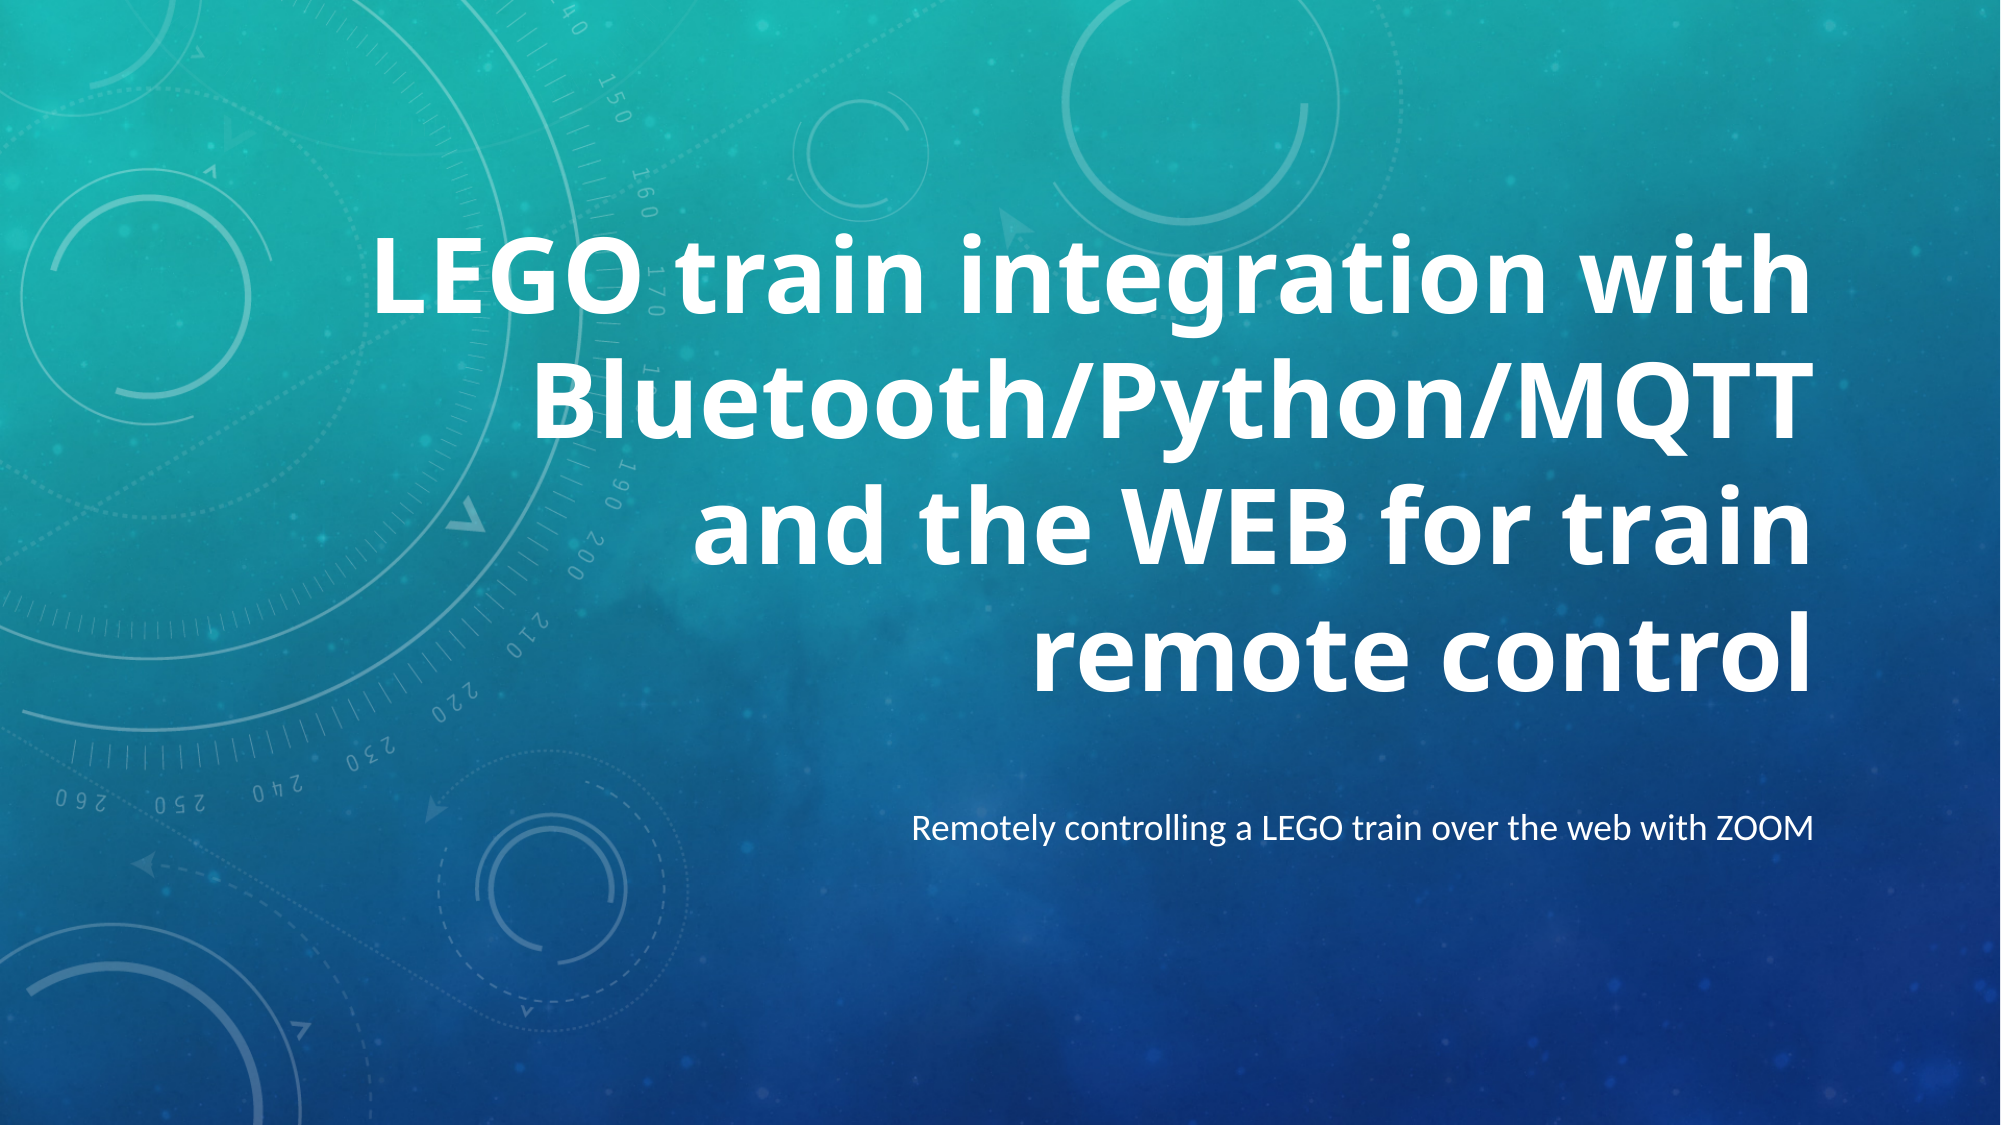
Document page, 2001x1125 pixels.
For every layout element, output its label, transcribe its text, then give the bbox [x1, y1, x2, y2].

subtitle Remotely controlling a LEGO train over the web with ZOOM [650, 795, 1831, 950]
picture [0, 0, 2001, 1125]
title LEGO train integration with Bluetooth/Python/MQTT and the WEB for train remote control [353, 103, 1831, 720]
